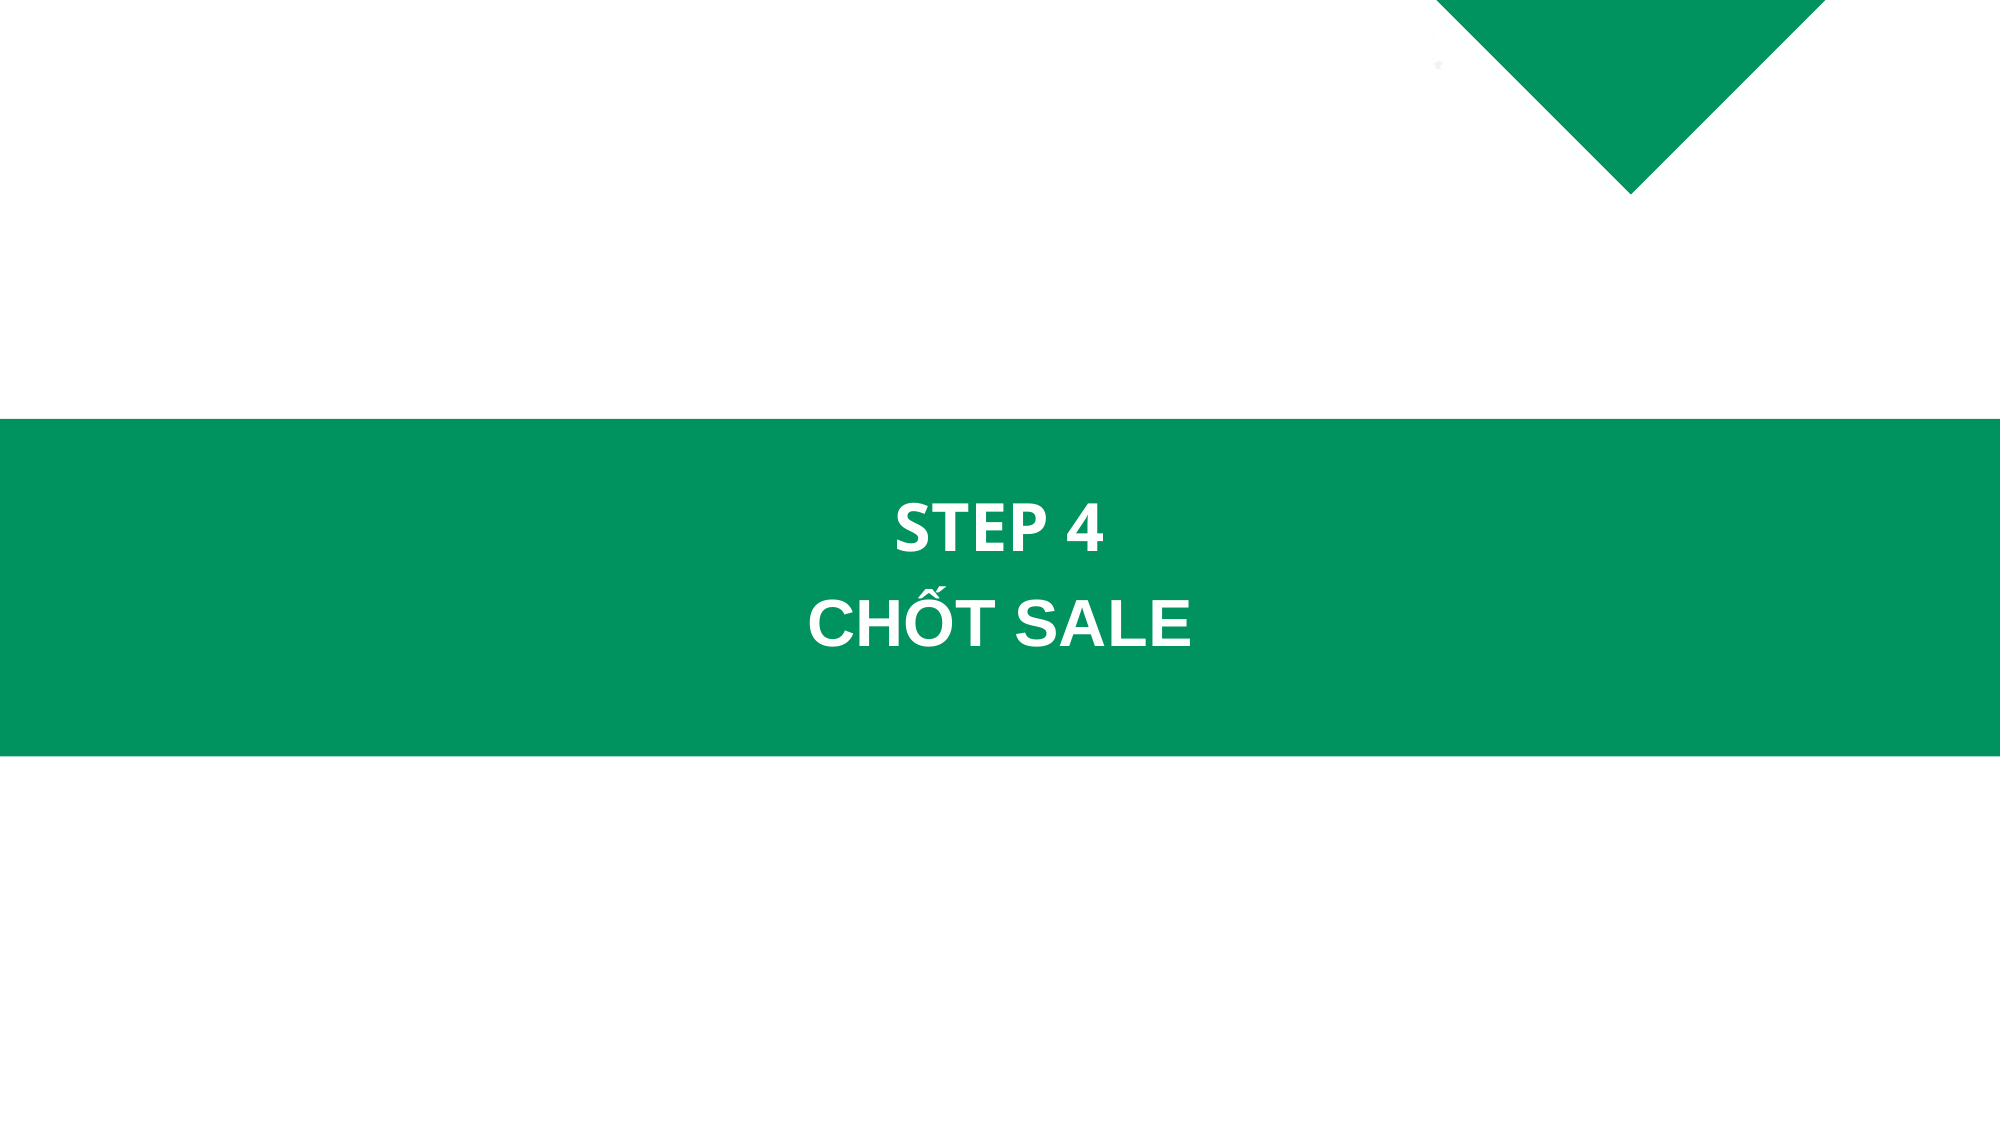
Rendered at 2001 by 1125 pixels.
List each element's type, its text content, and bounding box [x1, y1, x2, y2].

text_box [1434, 60, 1443, 70]
text_box STEP 4 CHỐT SALE [0, 418, 2000, 757]
